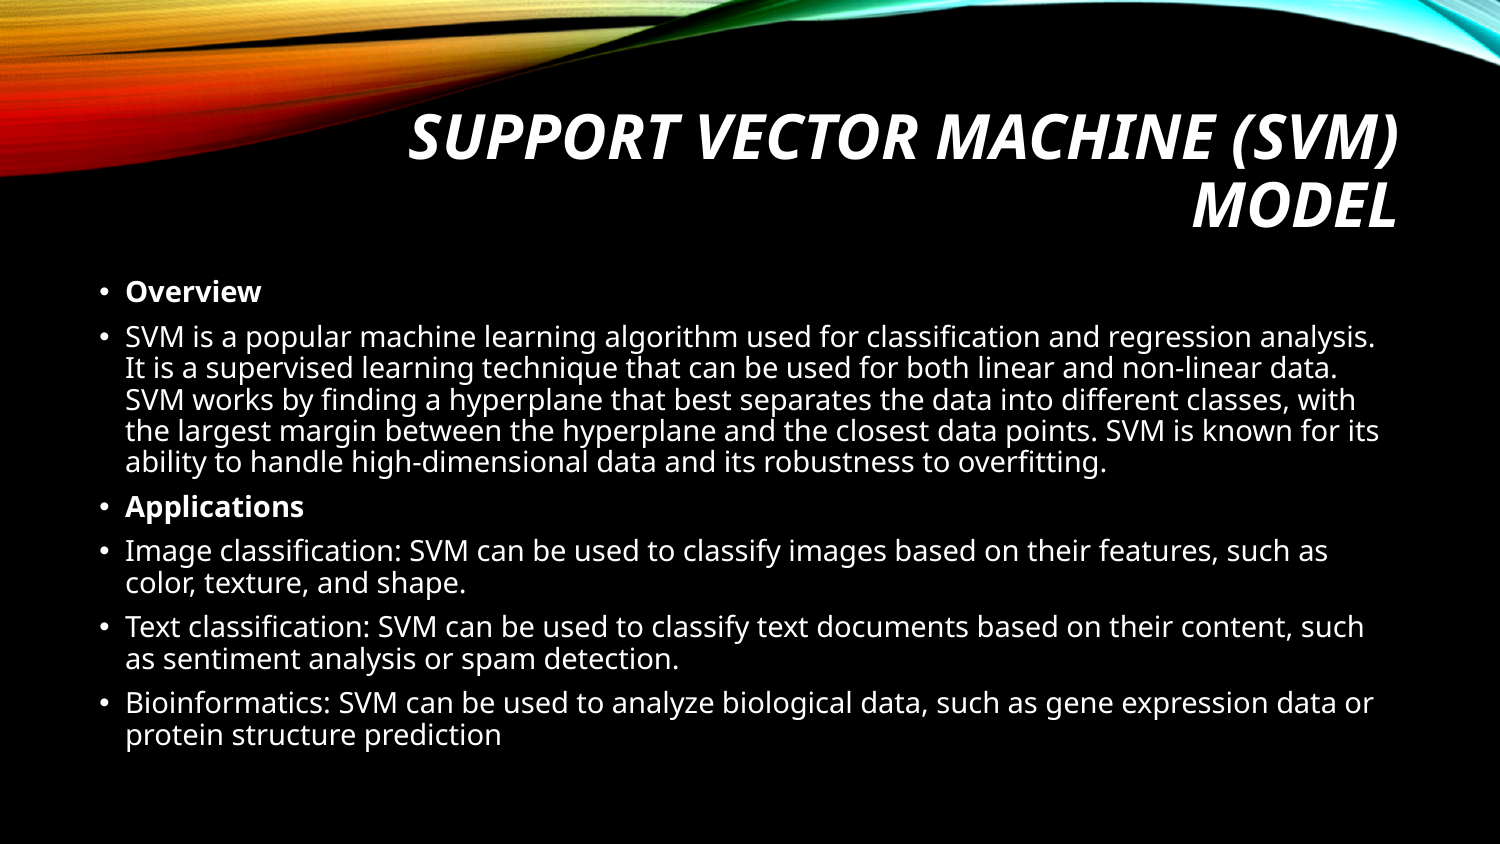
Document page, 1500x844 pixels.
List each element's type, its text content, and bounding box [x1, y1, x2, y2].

list Overview SVM is a popular machine learning algorithm used for classification and regression analysis. It is a supervised learning technique that can be used for both linear and non-linear data. SVM works by finding a hyperplane that best separates the data into different classes, with the largest margin between the hyperplane and the closest data points. SVM is known for its ability to handle high-dimensional data and its robustness to overfitting. Applications Image classification: SVM can be used to classify images based on their features, such as color, texture, and shape. Text classification: SVM can be used to classify text documents based on their content, such as sentiment analysis or spam detection. Bioinformatics: SVM can be used to analyze biological data, such as gene expression data or protein structure prediction [84, 270, 1416, 766]
picture [0, 0, 1500, 178]
title Support Vector Machine (SVM) Model [356, 94, 1416, 254]
